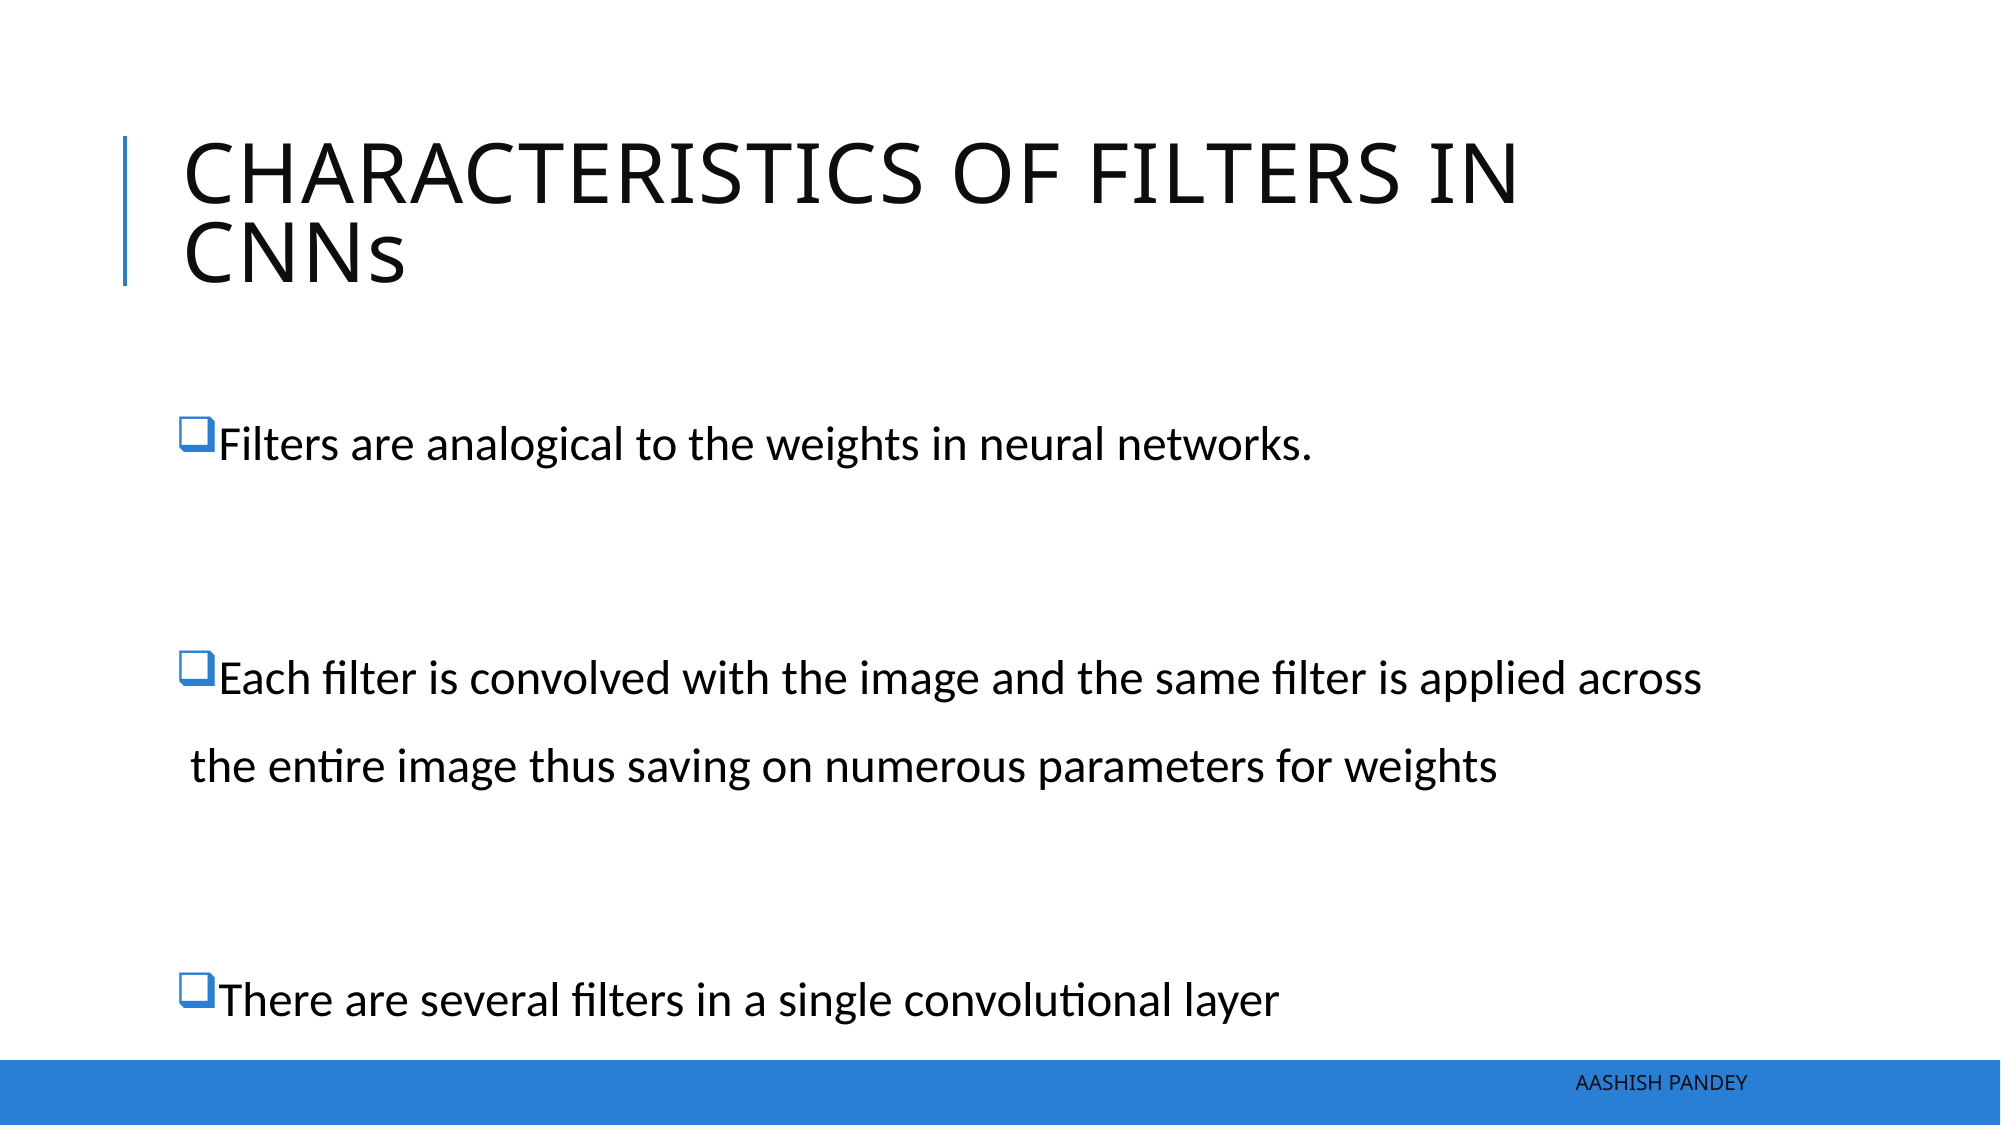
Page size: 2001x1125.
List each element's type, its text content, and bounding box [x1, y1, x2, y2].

footer Aashish Pandey [794, 1061, 1763, 1107]
list Filters are analogical to the weights in neural networks. Each filter is convolved with the image and the same filter is applied across the entire image thus saving on numerous parameters for weights There are several filters in a single convolutional layer [168, 375, 1763, 1035]
title CHARACTERISTICS OF FILTERS IN CNNs [168, 96, 1763, 342]
